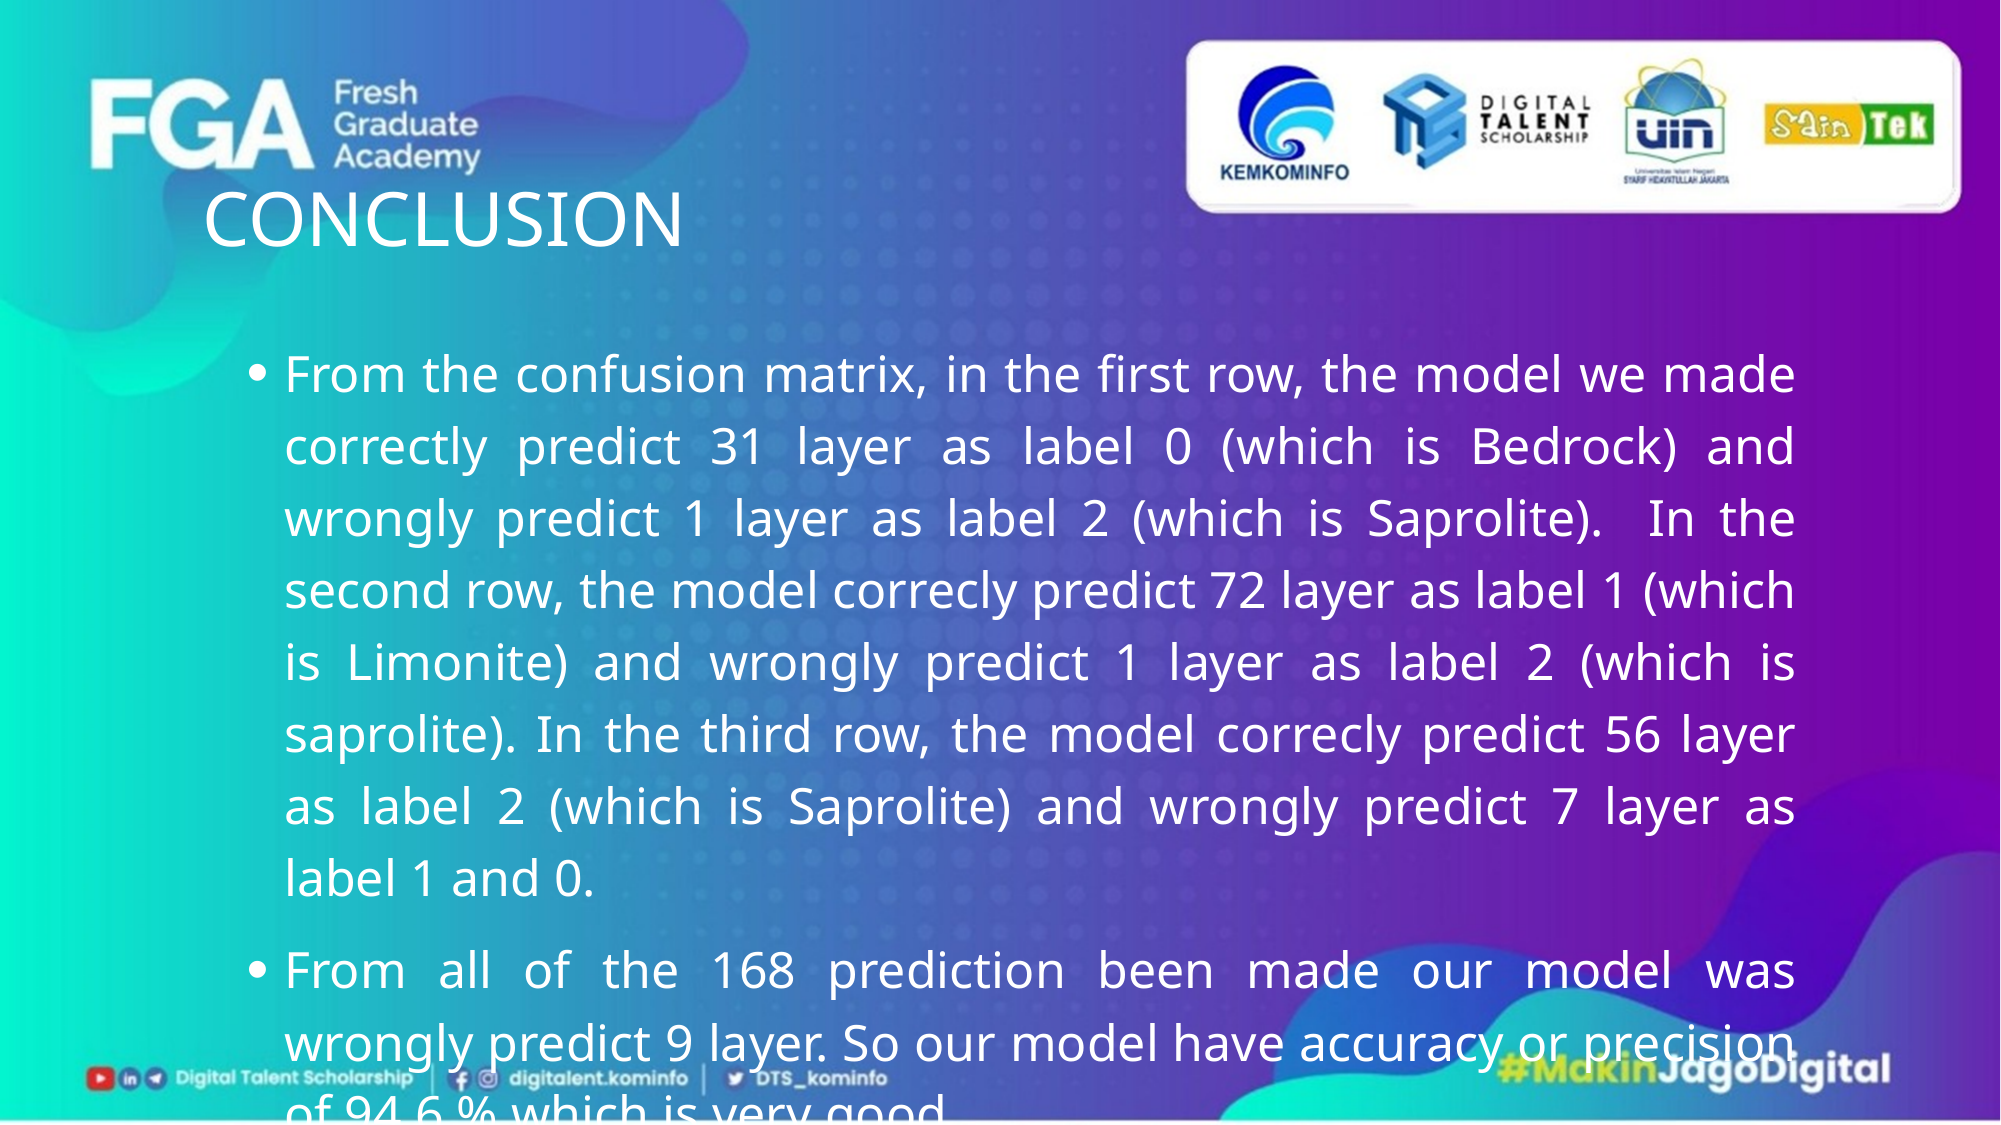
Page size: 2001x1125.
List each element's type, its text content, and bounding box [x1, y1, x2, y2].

picture [0, 0, 2001, 1125]
list From the confusion matrix, in the first row, the model we made correctly predict 31 layer as label 0 (which is Bedrock) and wrongly predict 1 layer as label 2 (which is Saprolite). In the second row, the model correcly predict 72 layer as label 1 (which is Limonite) and wrongly predict 1 layer as label 2 (which is saprolite). In the third row, the model correcly predict 56 layer as label 2 (which is Saprolite) and wrongly predict 7 layer as label 1 and 0. From all of the 168 prediction been made our model was wrongly predict 9 layer. So our model have accuracy or precision of 94.6 % which is very good. [231, 322, 1813, 803]
title CONCLUSION [187, 101, 1813, 344]
